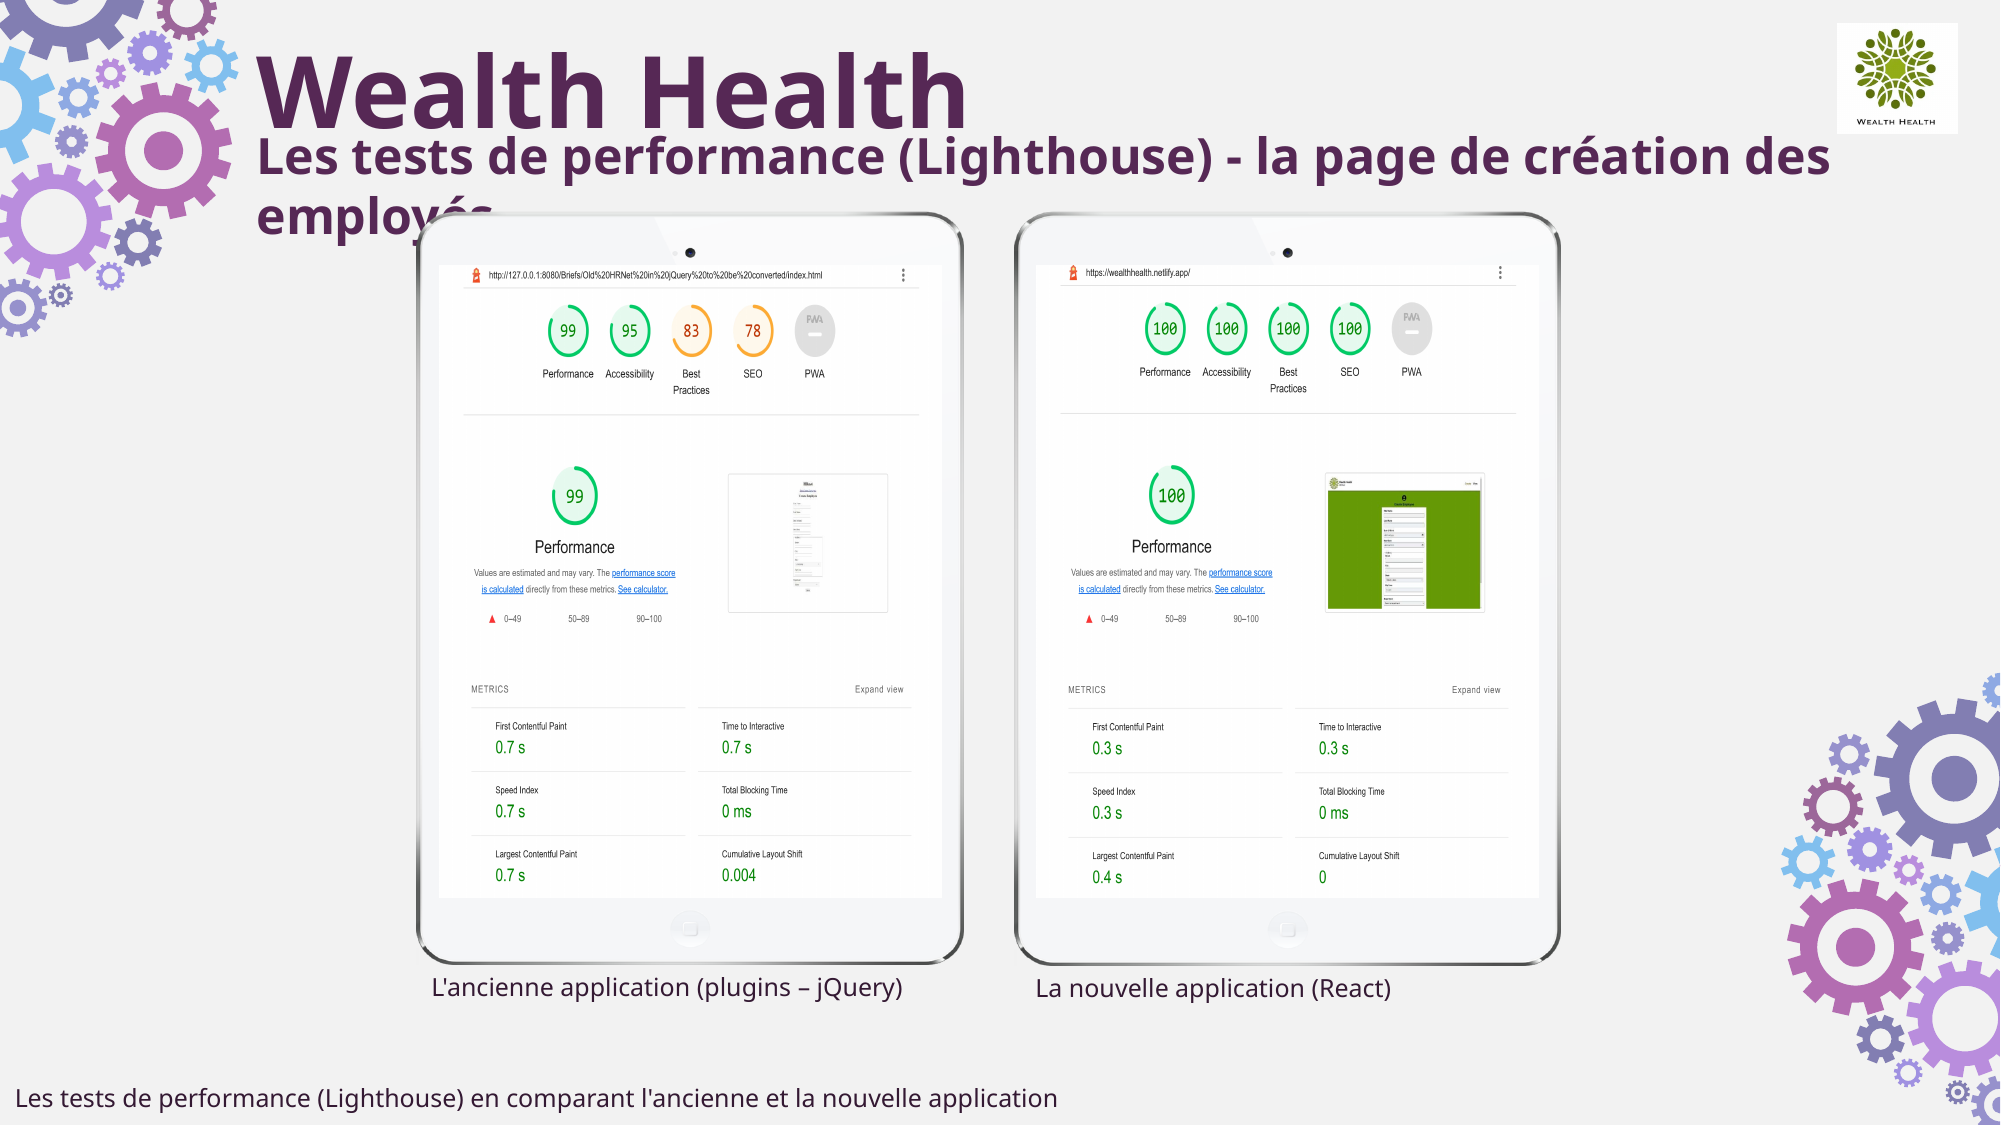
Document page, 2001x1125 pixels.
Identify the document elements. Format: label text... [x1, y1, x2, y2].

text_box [1014, 211, 1561, 1011]
text_box Wealth Health [241, 21, 1782, 117]
text_box L'ancienne application (plugins – jQuery) [416, 965, 963, 1009]
text_box Les tests de performance (Lighthouse) - la page de création des employés. [241, 117, 2000, 253]
picture [1837, 23, 1958, 135]
text_box Les tests de performance (Lighthouse) en comparant l'ancienne et la nouvelle application [0, 1075, 1876, 1120]
picture [416, 211, 964, 965]
